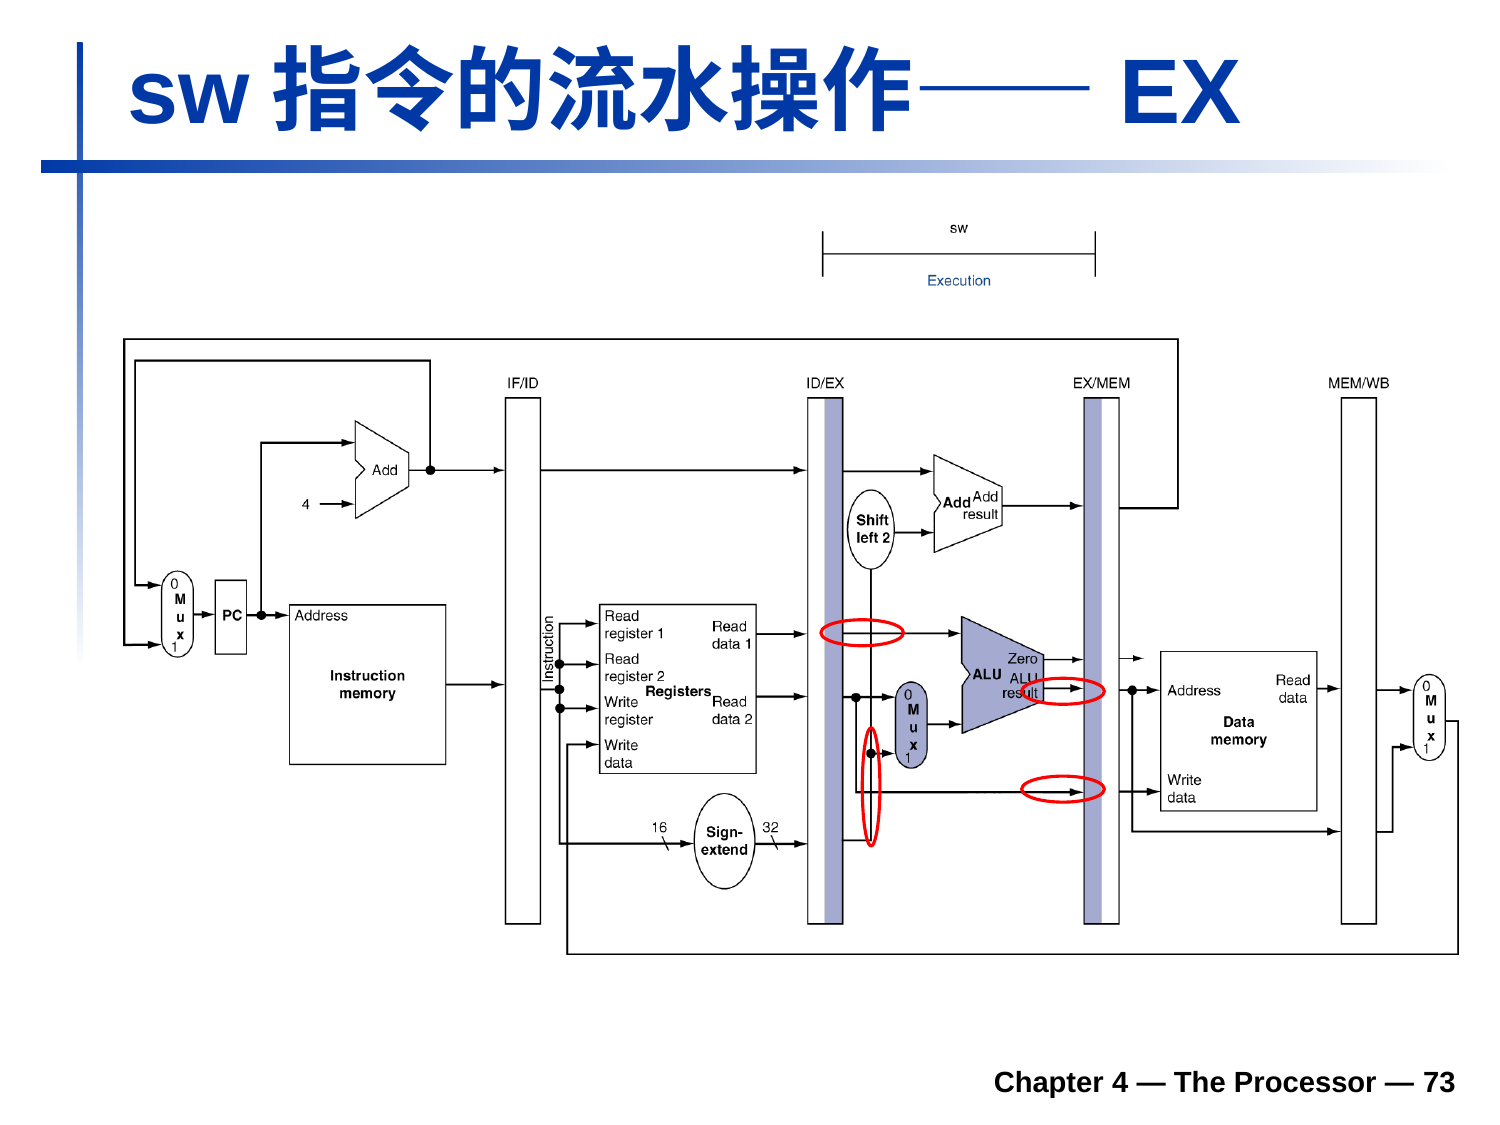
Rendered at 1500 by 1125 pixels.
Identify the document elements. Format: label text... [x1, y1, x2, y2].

picture [123, 220, 1459, 955]
footer Chapter 4 — The Processor — 73 [277, 1046, 1471, 1106]
title sw指令的流水操作——EX [112, 22, 1468, 149]
